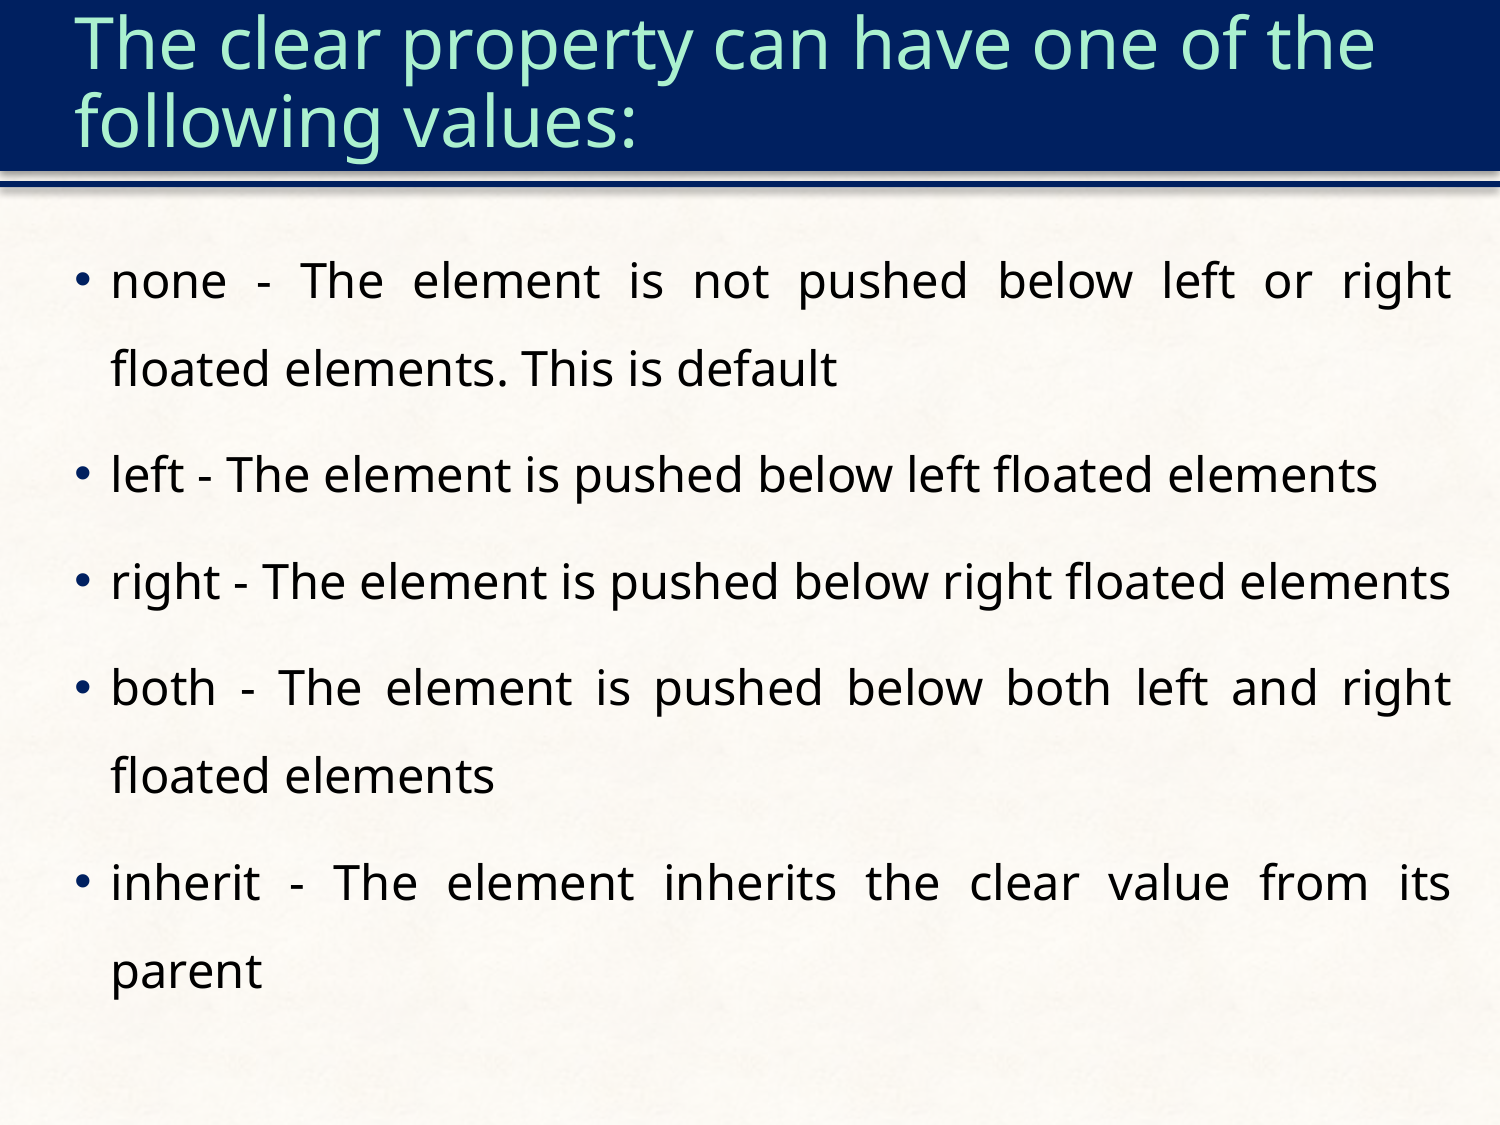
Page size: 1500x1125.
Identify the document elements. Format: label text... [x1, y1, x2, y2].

list none - The element is not pushed below left or right floated elements. This is default left - The element is pushed below left floated elements right - The element is pushed below right floated elements both - The element is pushed below both left and right floated elements inherit - The element inherits the clear value from its parent [59, 212, 1468, 1099]
title The clear property can have one of the following values: [59, 0, 1500, 171]
